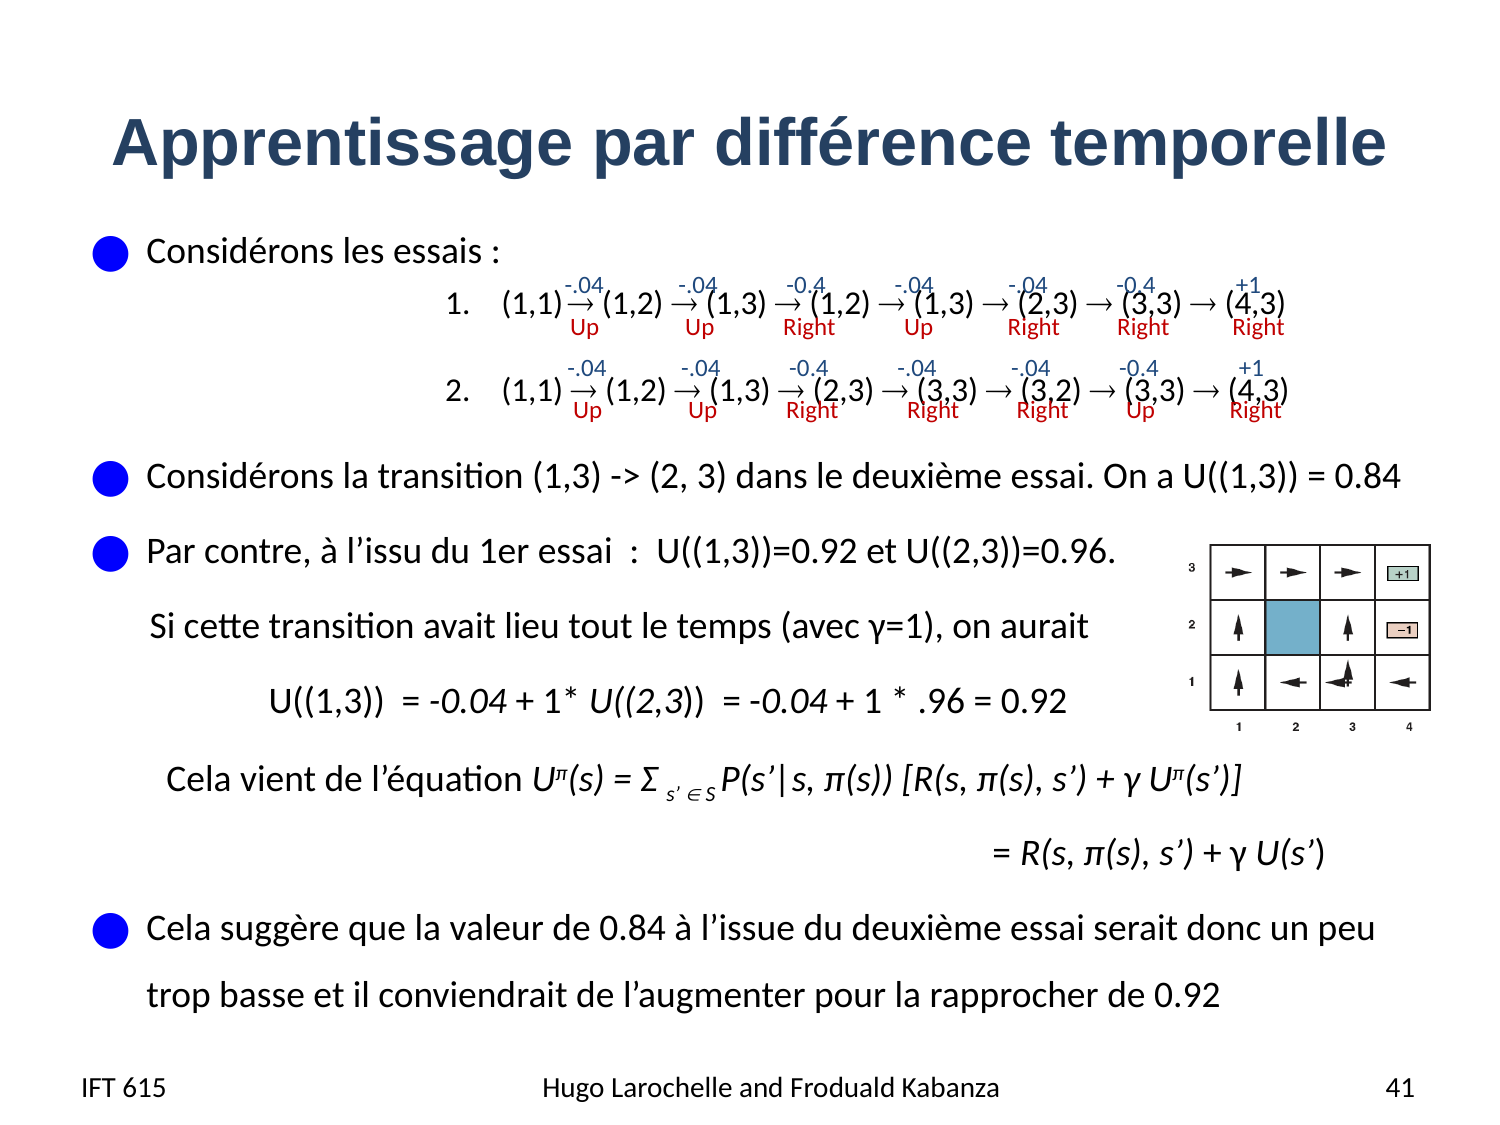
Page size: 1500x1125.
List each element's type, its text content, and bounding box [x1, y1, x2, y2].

list Considérons les essais : Considérons la transition (1,3) -> (2, 3) dans le deuxième essai. On a U((1,3)) = 0.84 Par contre, à l’issu du 1er essai : U((1,3))=0.92 et U((2,3))=0.96. Si cette transition avait lieu tout le temps (avec γ=1), on aurait U((1,3)) = -0.04 + 1* U((2,3)) = -0.04 + 1 * .96 = 0.92 Cela vient de l’équation Uπ(s) = Σ s’  S P(s’|s, π(s)) [R(s, π(s), s’) + γ Uπ(s’)] = R(s, π(s), s’) + γ U(s’) Cela suggère que la valeur de 0.84 à l’issue du deuxième essai serait donc un peu trop basse et il conviendrait de l’augmenter pour la rapprocher de 0.92 [75, 196, 1436, 1005]
footer Hugo Larochelle and Froduald Kabanza [520, 1056, 1022, 1117]
title Apprentissage par différence temporelle [75, 45, 1425, 196]
slide_number 41 [1080, 1056, 1431, 1117]
picture [1186, 540, 1436, 731]
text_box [355, 269, 1363, 434]
slide_number IFT 615 [66, 1056, 356, 1117]
